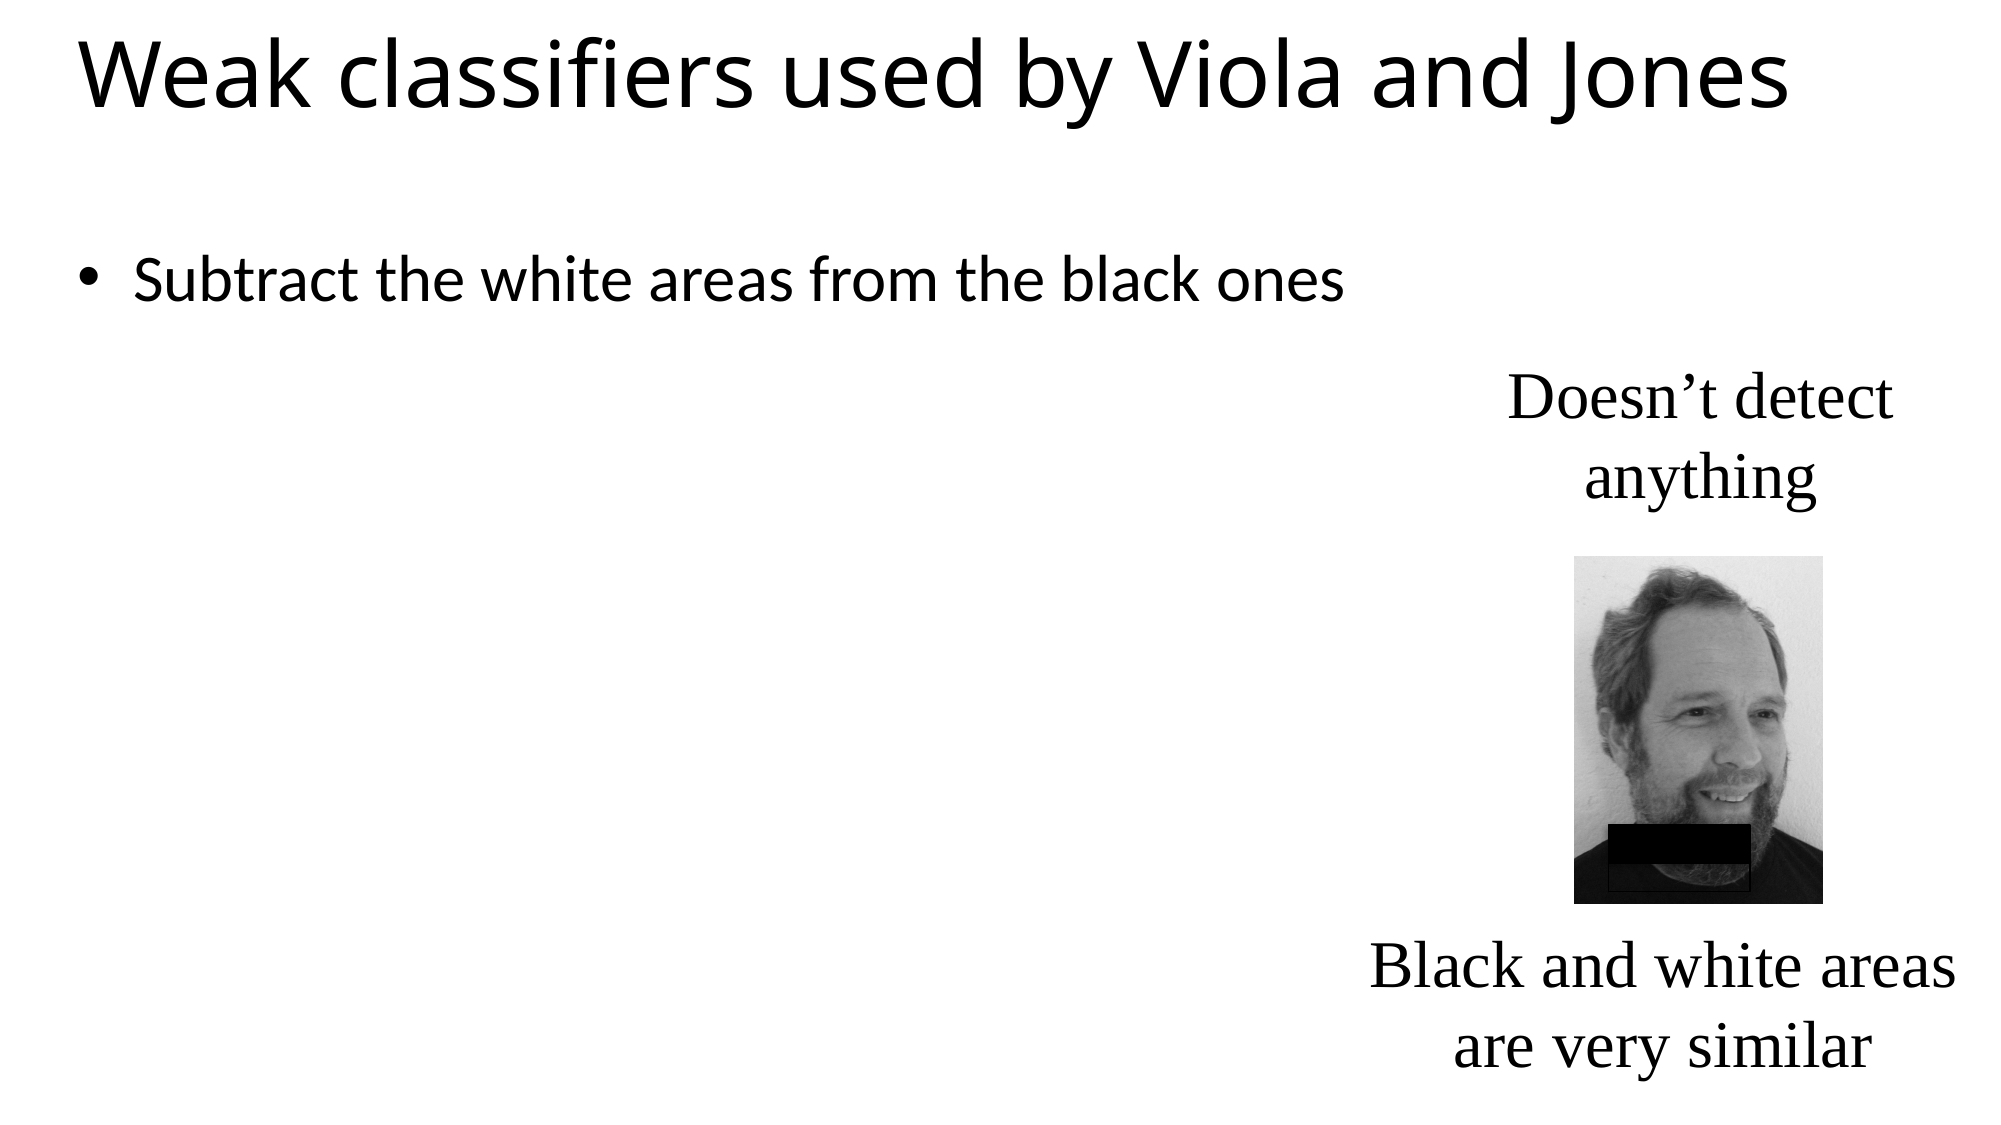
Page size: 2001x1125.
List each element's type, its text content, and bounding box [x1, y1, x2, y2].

picture [1574, 555, 1823, 904]
text_box Black and white areas are very similar [1327, 913, 2000, 1089]
text_box Doesn’t detect anything [1461, 344, 1942, 520]
list Subtract the white areas from the black ones [62, 227, 1953, 1096]
title Weak classifiers used by Viola and Jones [62, 29, 1953, 205]
